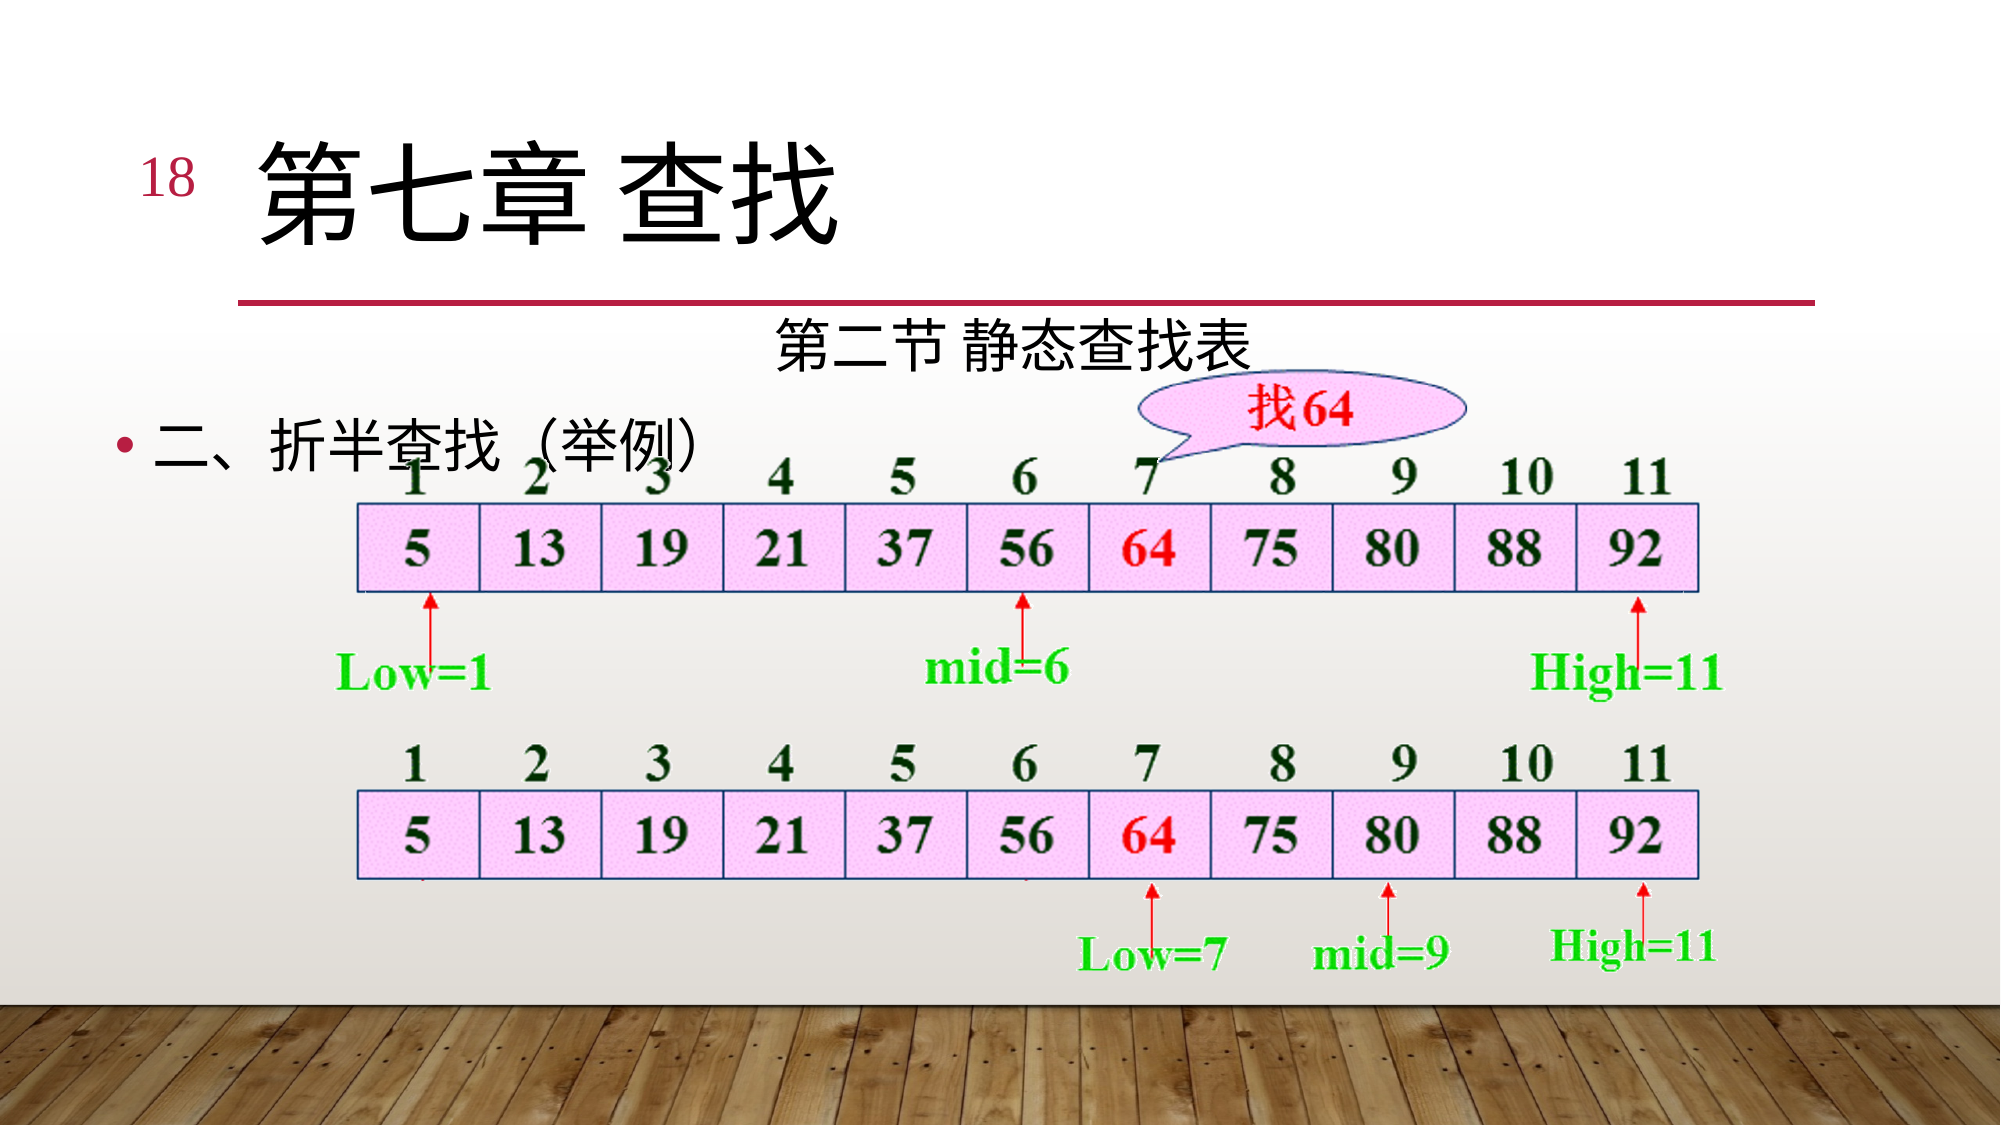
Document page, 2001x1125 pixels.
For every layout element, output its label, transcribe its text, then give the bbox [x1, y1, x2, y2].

picture [0, 1005, 2000, 1125]
picture [342, 740, 1728, 984]
list 二、折半查找（举例） [100, 387, 1900, 1088]
title 第七章 查找 [238, 131, 1814, 305]
picture [307, 339, 1762, 707]
text_box 第二节 静态查找表 [758, 301, 1666, 387]
slide_number 18 [78, 131, 212, 214]
